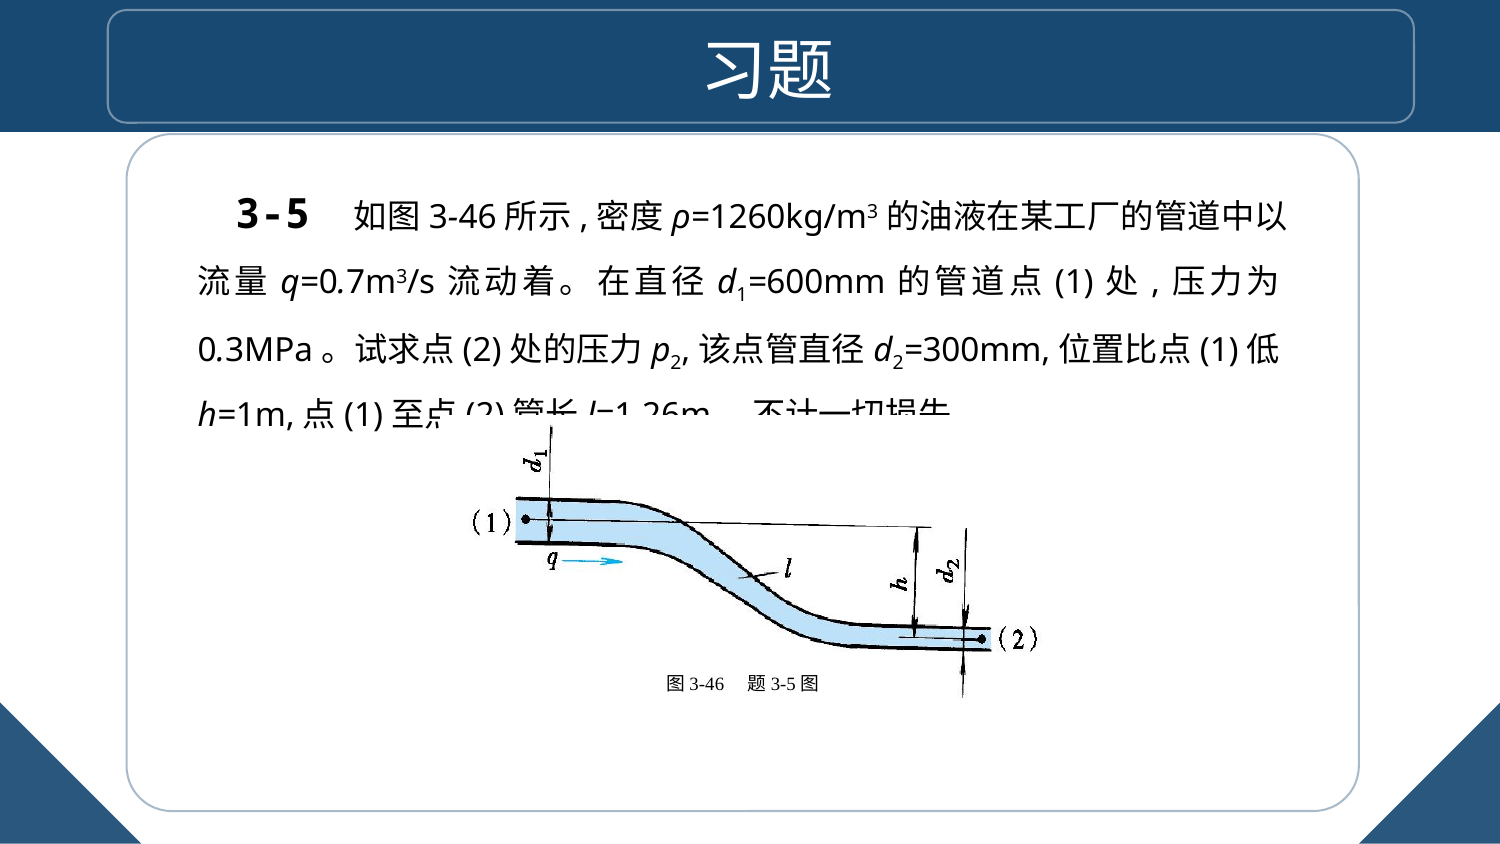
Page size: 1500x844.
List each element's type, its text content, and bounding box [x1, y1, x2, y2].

text_box [0, 700, 144, 844]
text_box 3-5 如图3-46所示,密度ρ=1260kg/m3的油液在某工厂的管道中以流量q=0.7m3/s流动着。在直径d1=600mm的管道点(1)处,压力为0.3MPa。试求点(2)处的压力p2,该点管直径d2=300mm,位置比点(1)低h=1m,点(1)至点(2)管长l=1.26m。不计一切损失。 [182, 154, 1303, 441]
picture [440, 415, 1045, 703]
text_box [106, 8, 1416, 124]
text_box [1357, 701, 1500, 844]
text_box [125, 133, 1360, 813]
